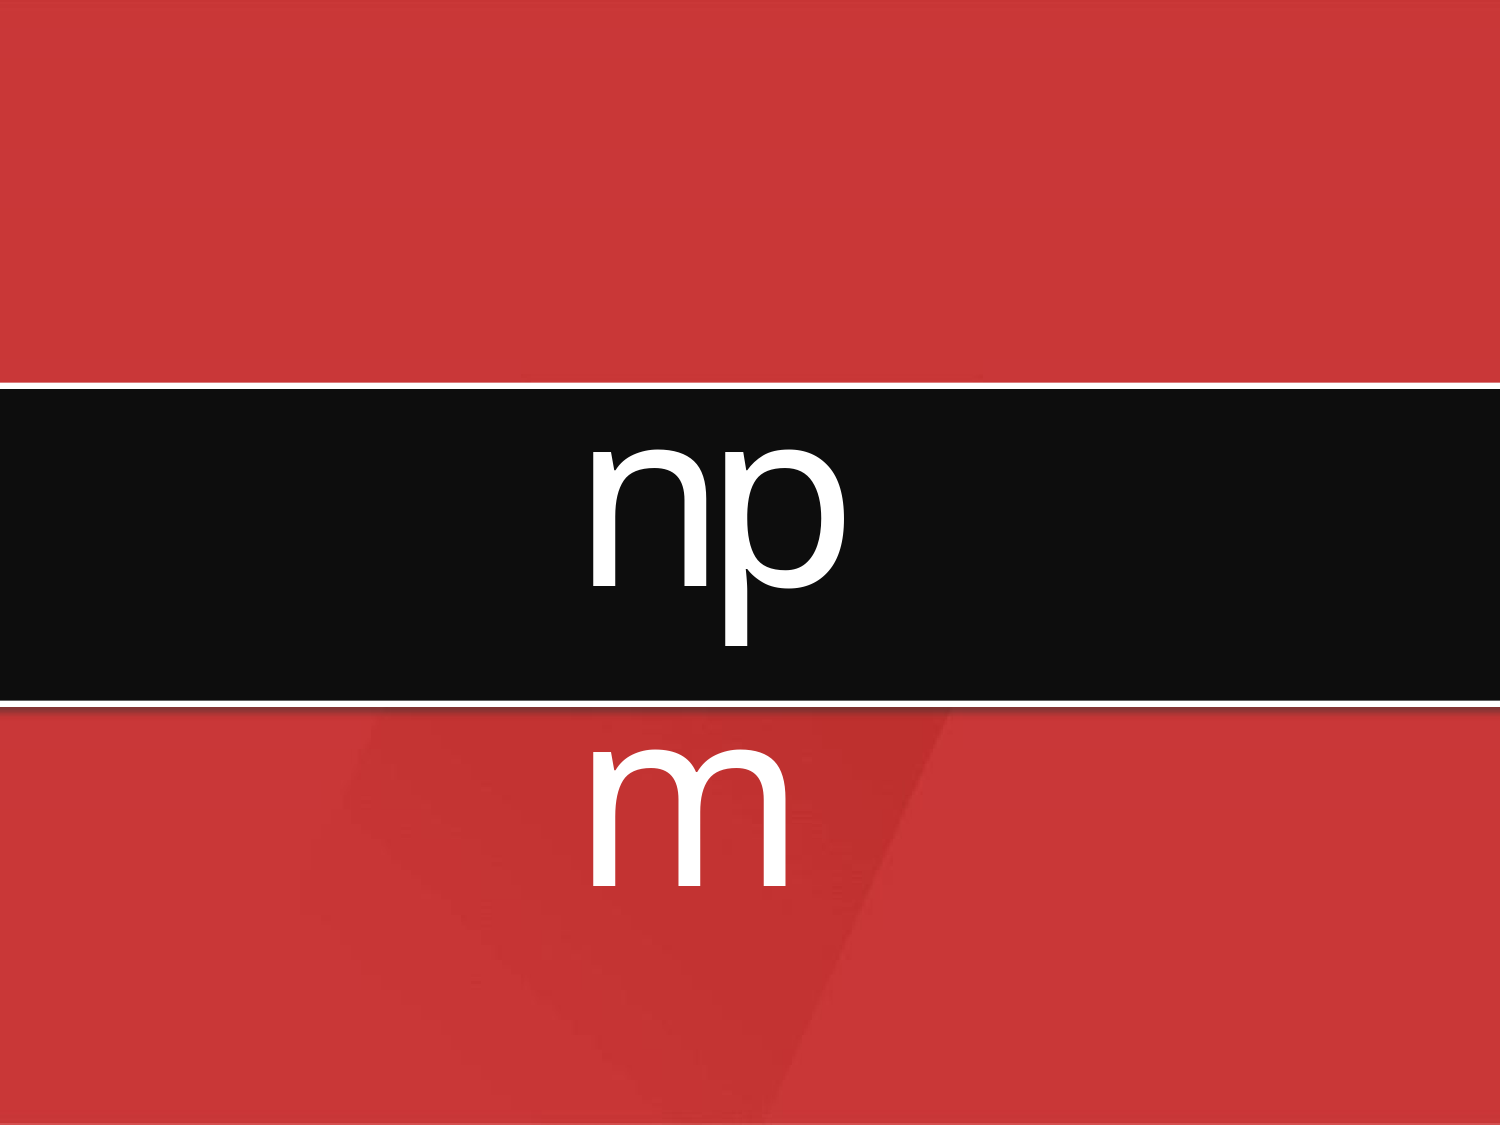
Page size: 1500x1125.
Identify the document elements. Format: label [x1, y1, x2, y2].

text_box [0, 0, 1500, 1125]
